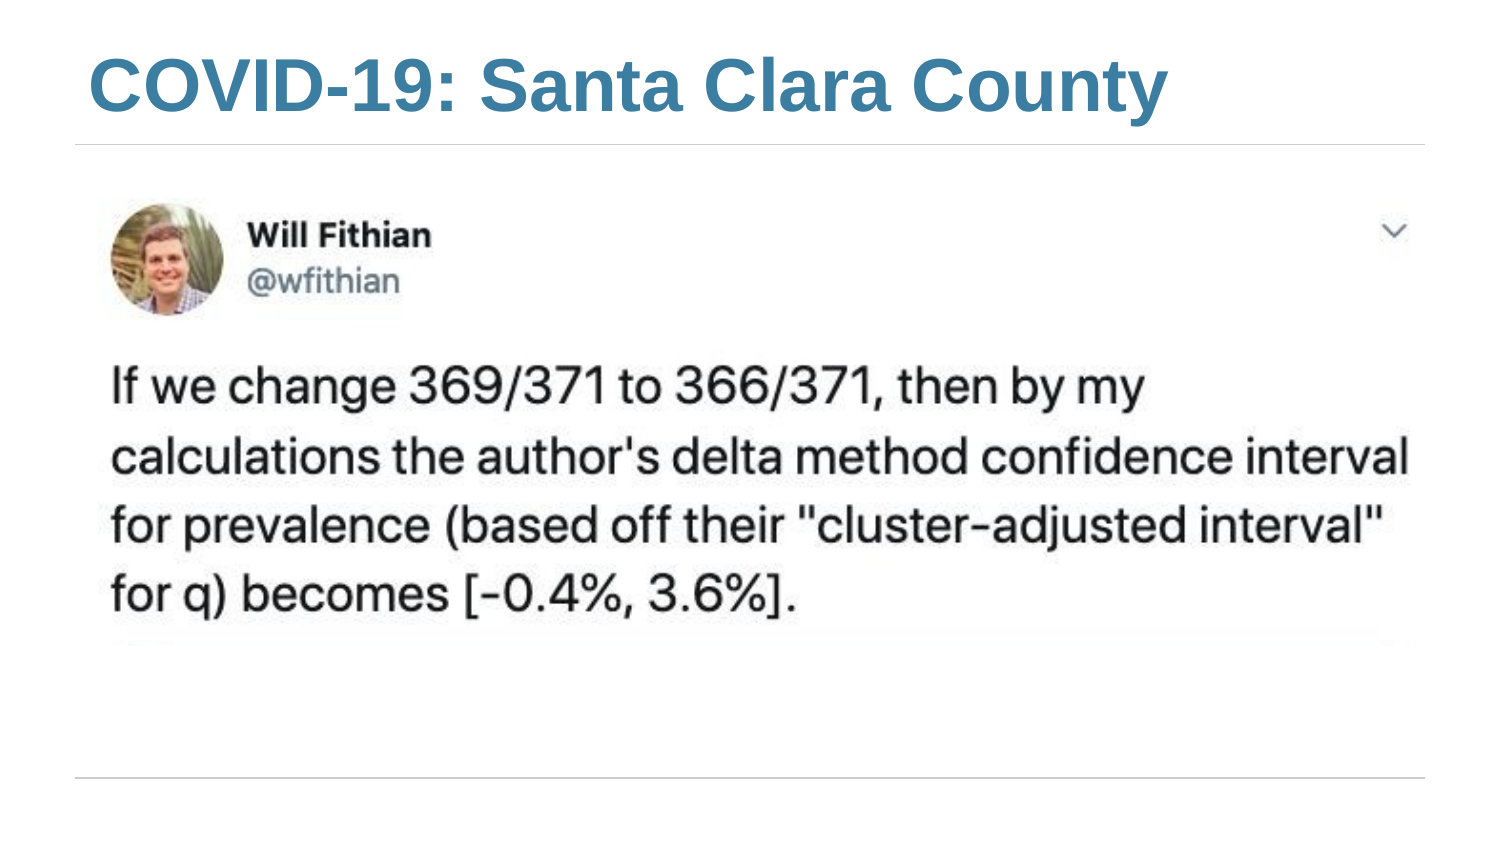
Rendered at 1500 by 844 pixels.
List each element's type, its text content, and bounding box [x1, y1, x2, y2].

picture [98, 197, 1413, 646]
title COVID-19: Santa Clara County [86, 34, 1174, 178]
